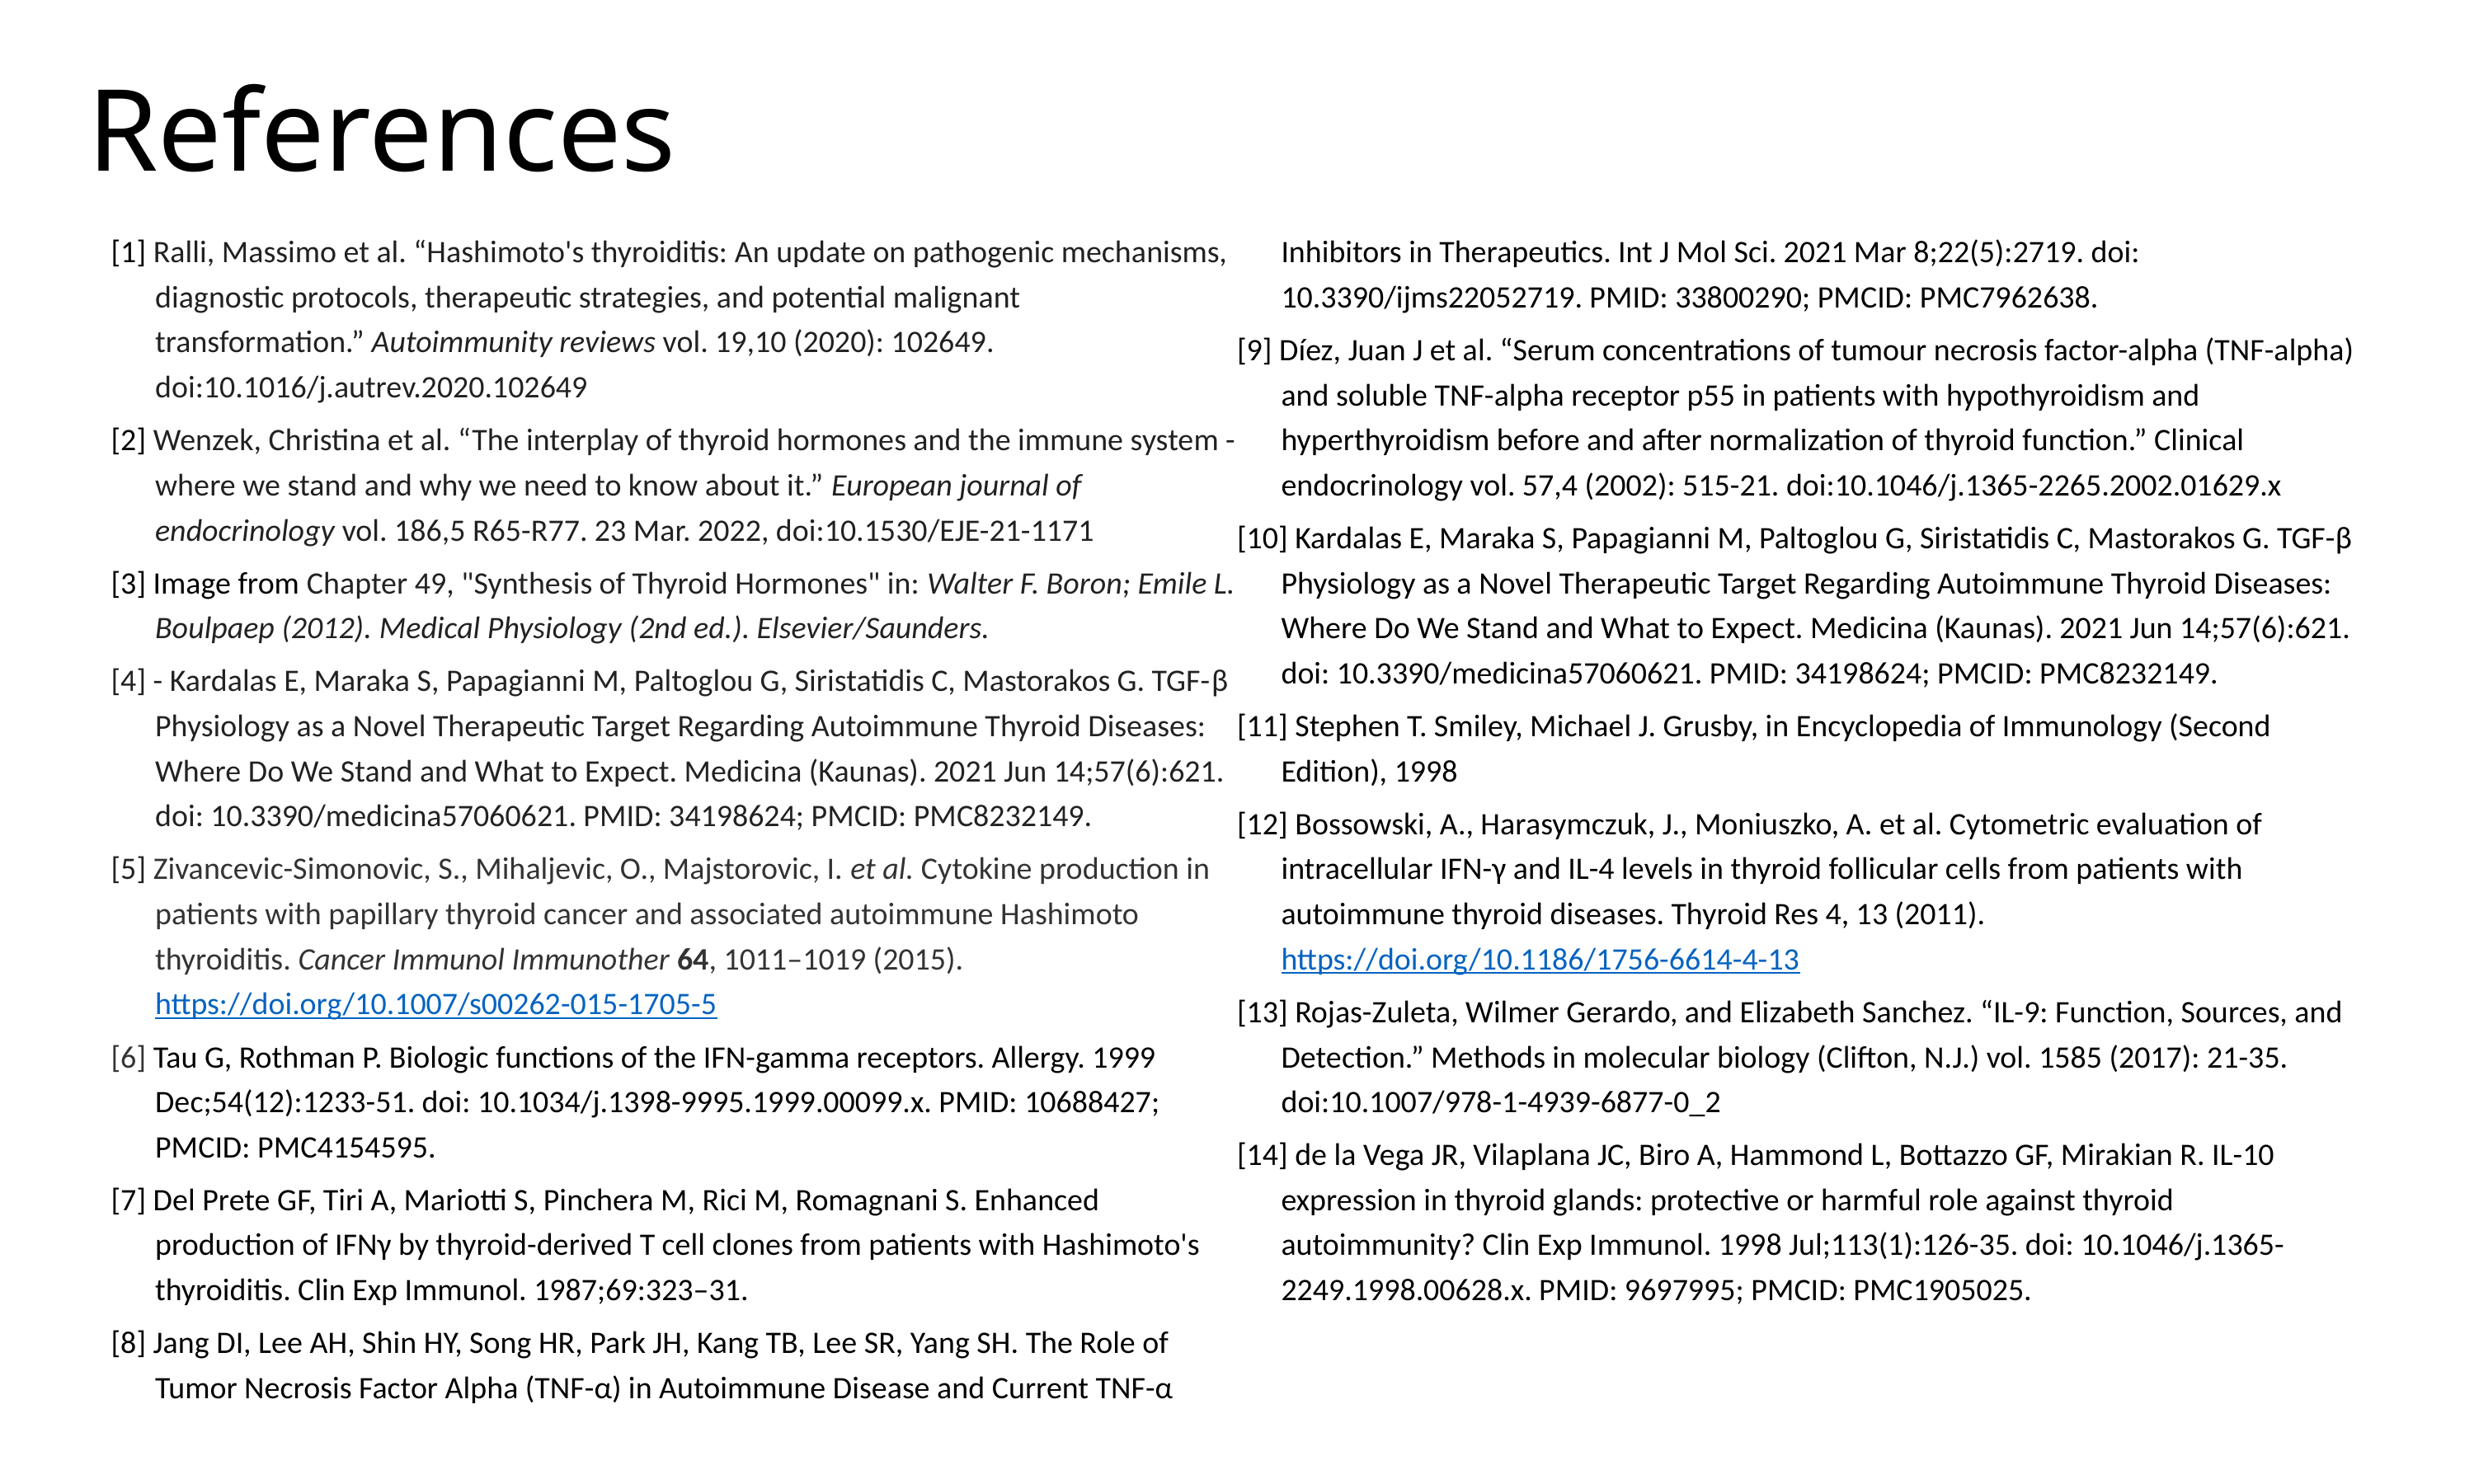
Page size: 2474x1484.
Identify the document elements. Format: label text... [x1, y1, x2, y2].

title References [75, 0, 2209, 279]
list [1] Ralli, Massimo et al. “Hashimoto's thyroiditis: An update on pathogenic mechanisms, diagnostic protocols, therapeutic strategies, and potential malignant transformation.” Autoimmunity reviews vol. 19,10 (2020): 102649. doi:10.1016/j.autrev.2020.102649 [2] Wenzek, Christina et al. “The interplay of thyroid hormones and the immune system - where we stand and why we need to know about it.” European journal of endocrinology vol. 186,5 R65-R77. 23 Mar. 2022, doi:10.1530/EJE-21-1171 [3] Image from Chapter 49, "Synthesis of Thyroid Hormones" in: Walter F. Boron; Emile L. Boulpaep (2012). Medical Physiology (2nd ed.). Elsevier/Saunders. [4] - Kardalas E, Maraka S, Papagianni M, Paltoglou G, Siristatidis C, Mastorakos G. TGF-β Physiology as a Novel Therapeutic Target Regarding Autoimmune Thyroid Diseases: Where Do We Stand and What to Expect. Medicina (Kaunas). 2021 Jun 14;57(6):621. doi: 10.3390/medicina57060621. PMID: 34198624; PMCID: PMC8232149. [5] Zivancevic-Simonovic, S., Mihaljevic, O., Majstorovic, I. et al. Cytokine production in patients with papillary thyroid cancer and associated autoimmune Hashimoto thyroiditis. Cancer Immunol Immunother 64, 1011–1019 (2015). https://doi.org/10.1007/s00262-015-1705-5 [6] Tau G, Rothman P. Biologic functions of the IFN-gamma receptors. Allergy. 1999 Dec;54(12):1233-51. doi: 10.1034/j.1398-9995.1999.00099.x. PMID: 10688427; PMCID: PMC4154595. [7] Del Prete GF, Tiri A, Mariotti S, Pinchera M, Rici M, Romagnani S. Enhanced production of IFNγ by thyroid-derived T cell clones from patients with Hashimoto's thyroiditis. Clin Exp Immunol. 1987;69:323–31. [8] Jang DI, Lee AH, Shin HY, Song HR, Park JH, Kang TB, Lee SR, Yang SH. The Role of Tumor Necrosis Factor Alpha (TNF-α) in Autoimmune Disease and Current TNF-α Inhibitors in Therapeutics. Int J Mol Sci. 2021 Mar 8;22(5):2719. doi: 10.3390/ijms22052719. PMID: 33800290; PMCID: PMC7962638. [9] Díez, Juan J et al. “Serum concentrations of tumour necrosis factor-alpha (TNF-alpha) and soluble TNF-alpha receptor p55 in patients with hypothyroidism and hyperthyroidism before and after normalization of thyroid function.” Clinical endocrinology vol. 57,4 (2002): 515-21. doi:10.1046/j.1365-2265.2002.01629.x [10] Kardalas E, Maraka S, Papagianni M, Paltoglou G, Siristatidis C, Mastorakos G. TGF-β Physiology as a Novel Therapeutic Target Regarding Autoimmune Thyroid Diseases: Where Do We Stand and What to Expect. Medicina (Kaunas). 2021 Jun 14;57(6):621. doi: 10.3390/medicina57060621. PMID: 34198624; PMCID: PMC8232149. [11] Stephen T. Smiley, Michael J. Grusby, in Encyclopedia of Immunology (Second Edition), 1998 [12] Bossowski, A., Harasymczuk, J., Moniuszko, A. et al. Cytometric evaluation of intracellular IFN-γ and IL-4 levels in thyroid follicular cells from patients with autoimmune thyroid diseases. Thyroid Res 4, 13 (2011). https://doi.org/10.1186/1756-6614-4-13 [13] Rojas-Zuleta, Wilmer Gerardo, and Elizabeth Sanchez. “IL-9: Function, Sources, and Detection.” Methods in molecular biology (Clifton, N.J.) vol. 1585 (2017): 21-35. doi:10.1007/978-1-4939-6877-0_2 [14] de la Vega JR, Vilaplana JC, Biro A, Hammond L, Bottazzo GF, Mirakian R. IL-10 expression in thyroid glands: protective or harmful role against thyroid autoimmunity? Clin Exp Immunol. 1998 Jul;113(1):126-35. doi: 10.1046/j.1365-2249.1998.00628.x. PMID: 9697995; PMCID: PMC1905025. [98, 218, 2376, 1419]
